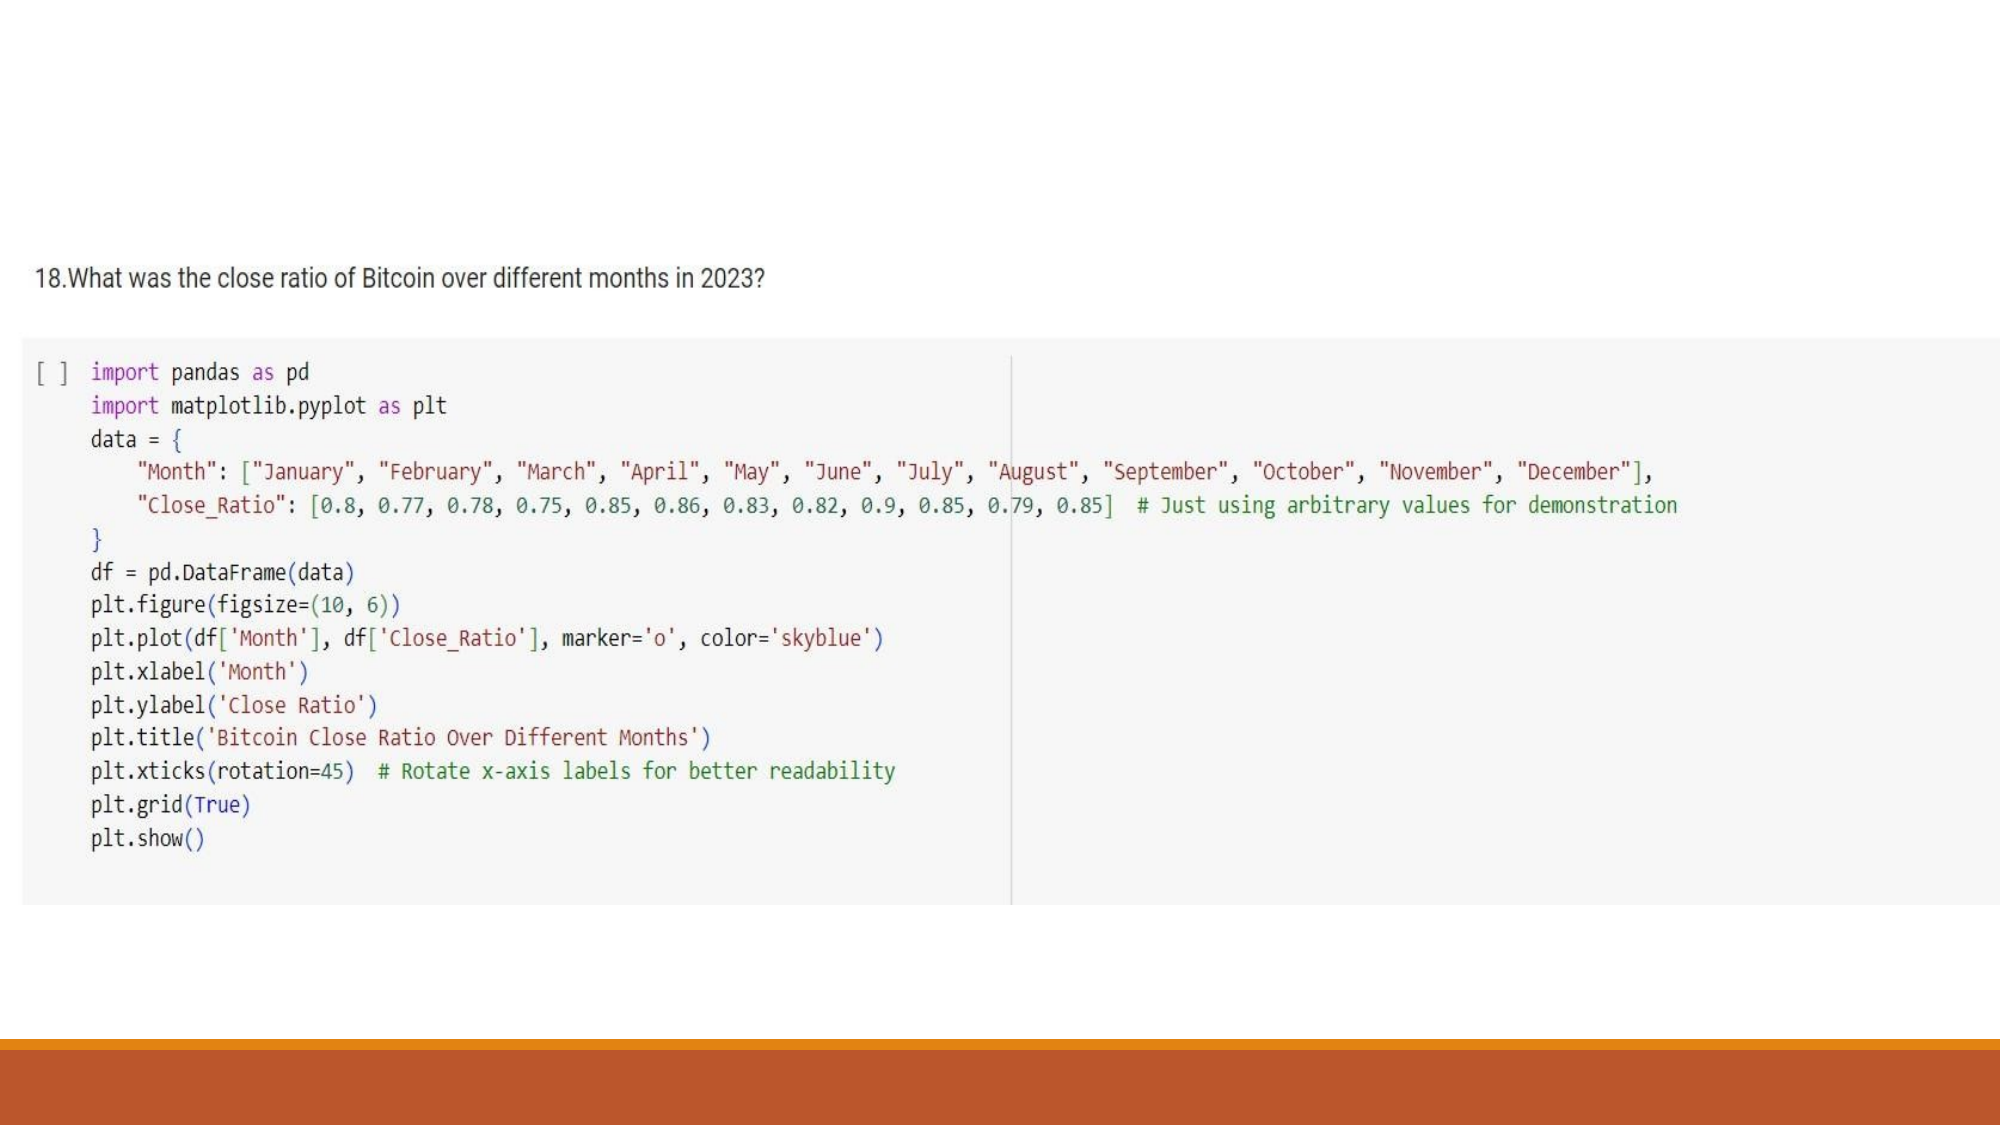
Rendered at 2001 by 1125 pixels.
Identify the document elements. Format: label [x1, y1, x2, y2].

picture [0, 243, 2000, 905]
